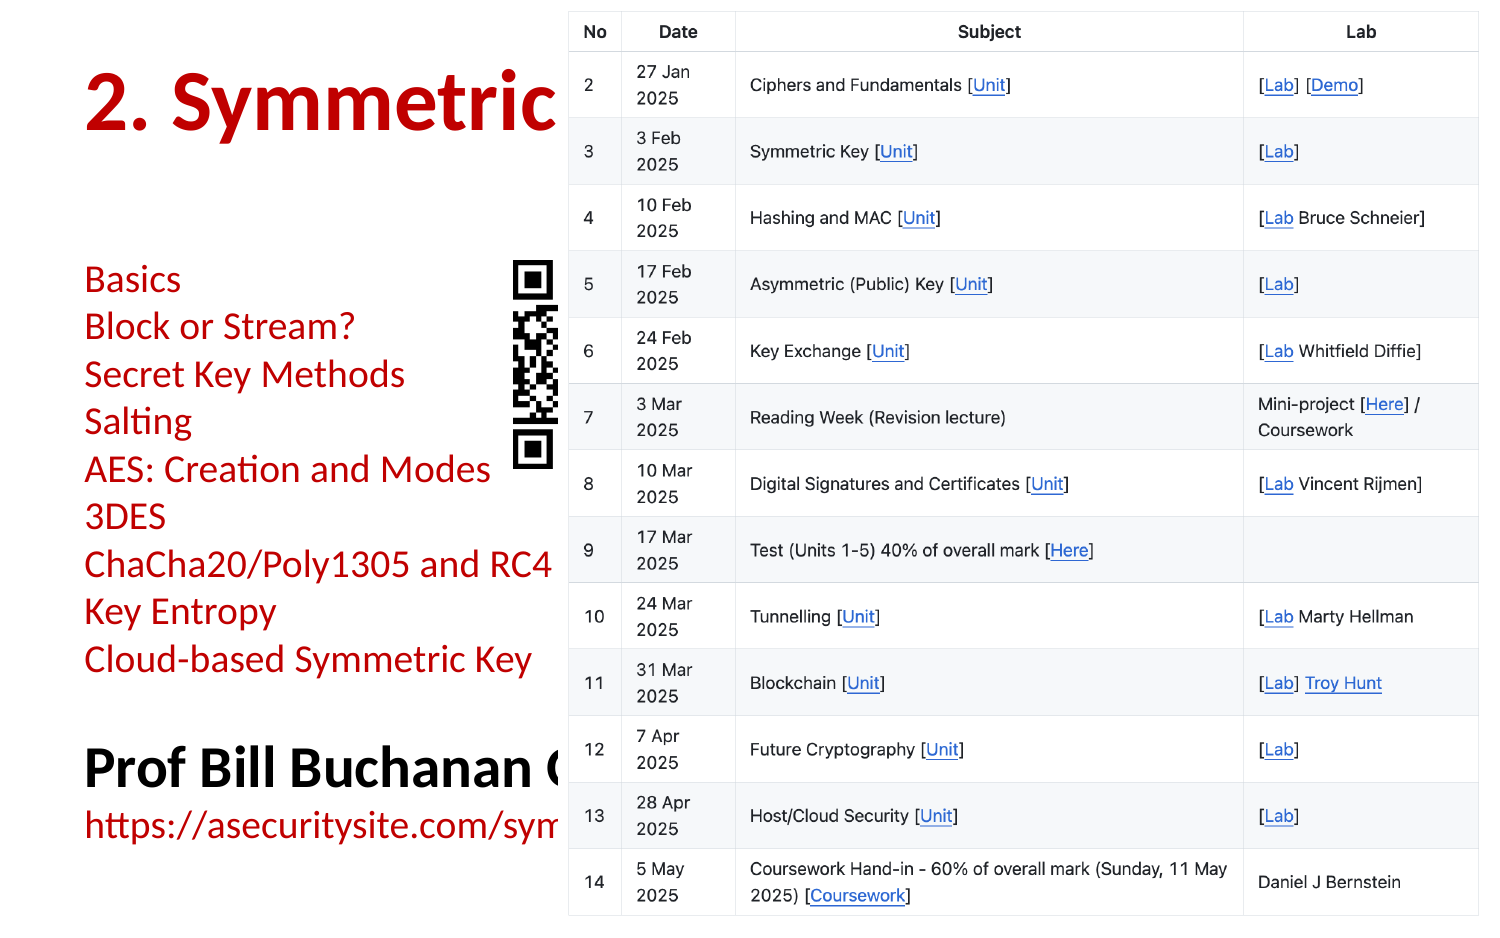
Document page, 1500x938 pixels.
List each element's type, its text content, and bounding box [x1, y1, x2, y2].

title 2. Symmetric Key Basics Block or Stream? Secret Key Methods Salting AES: Creation and Modes 3DES ChaCha20/Poly1305 and RC4 Key Entropy Cloud-based Symmetric Key Prof Bill Buchanan OBE https://asecuritysite.com/symmetric [76, 35, 558, 903]
picture [513, 0, 1500, 938]
